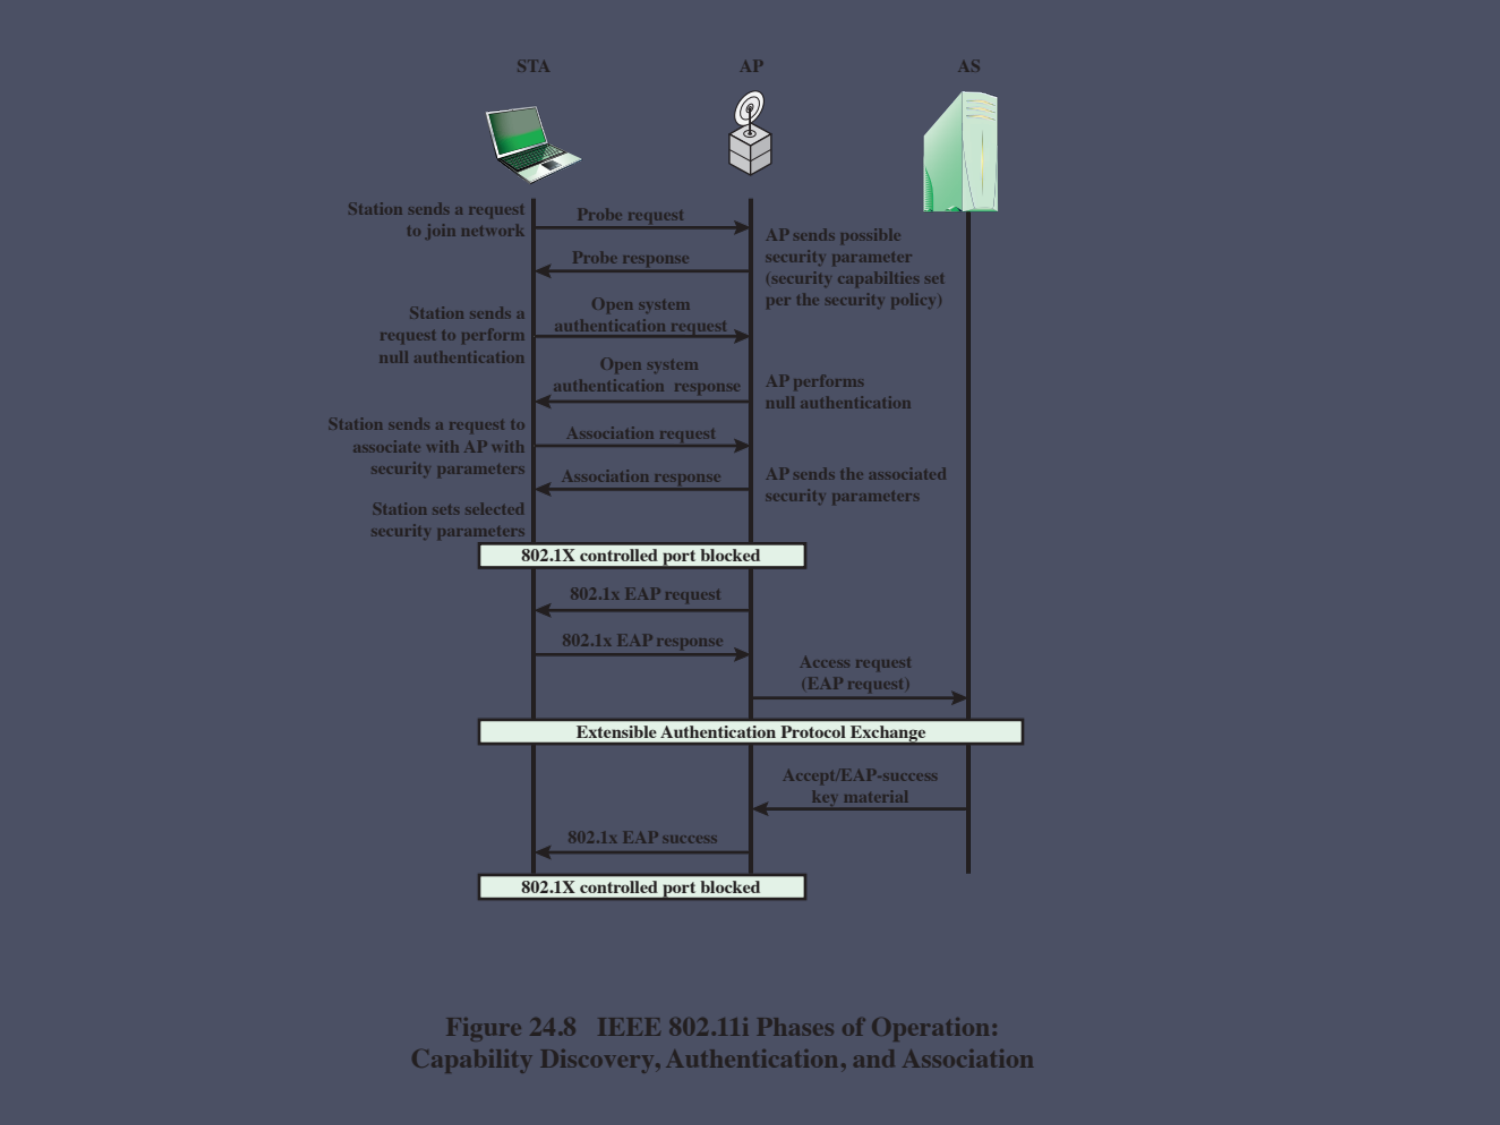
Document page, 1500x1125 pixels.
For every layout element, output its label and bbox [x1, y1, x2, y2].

picture [288, 20, 1211, 1116]
